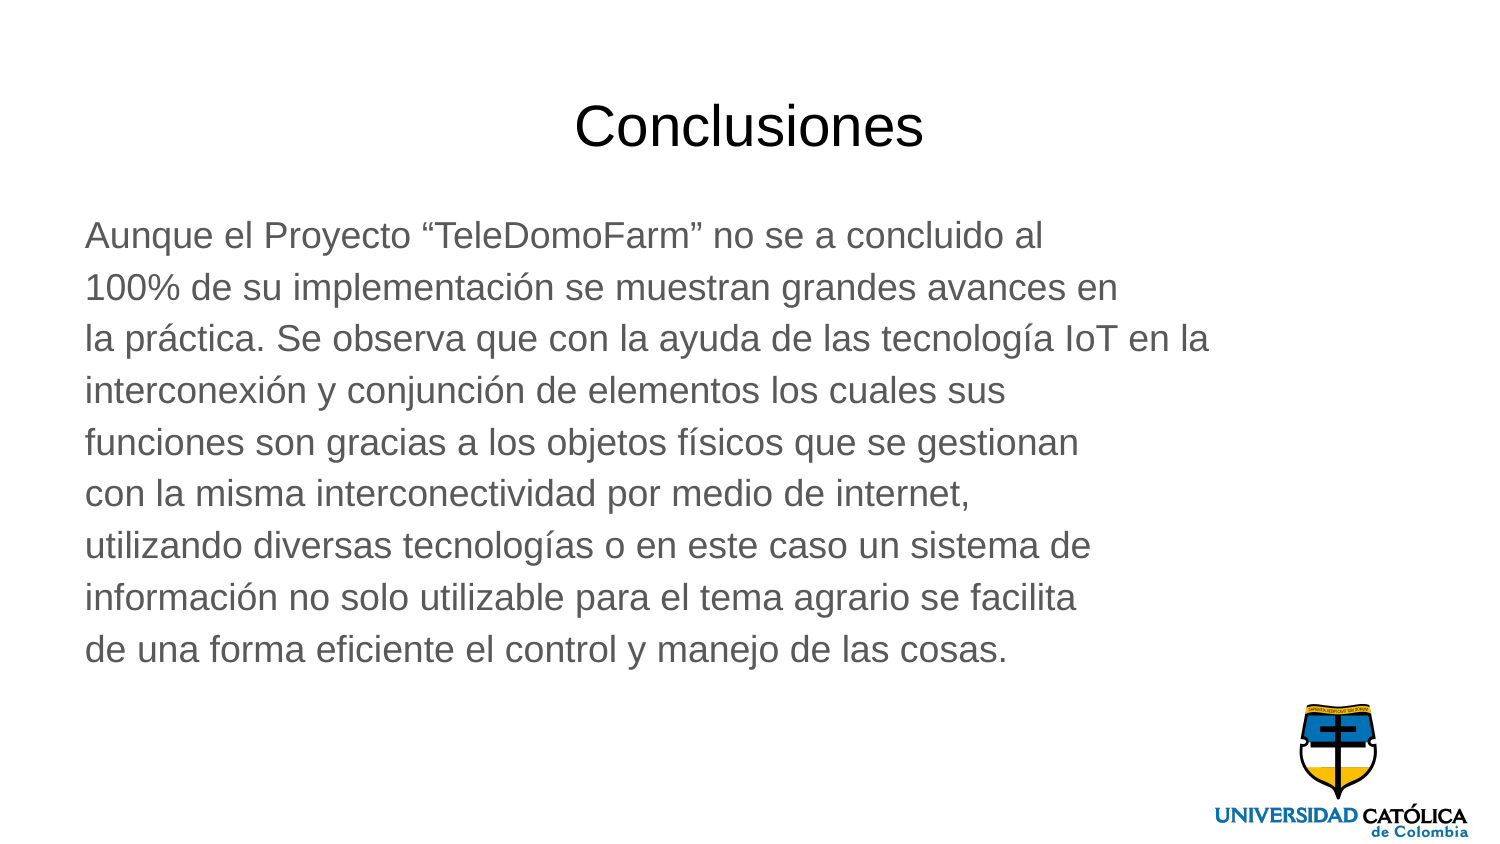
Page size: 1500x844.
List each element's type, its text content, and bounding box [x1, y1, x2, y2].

list Aunque el Proyecto “TeleDomoFarm” no se a concluido al 100% de su implementación se muestran grandes avances en la práctica. Se observa que con la ayuda de las tecnología IoT en la interconexión y conjunción de elementos los cuales sus funciones son gracias a los objetos físicos que se gestionan con la misma interconectividad por medio de internet, utilizando diversas tecnologías o en este caso un sistema de información no solo utilizable para el tema agrario se facilita de una forma eficiente el control y manejo de las cosas. [51, 189, 1449, 750]
title Conclusiones [51, 72, 1449, 167]
picture [1209, 701, 1476, 840]
